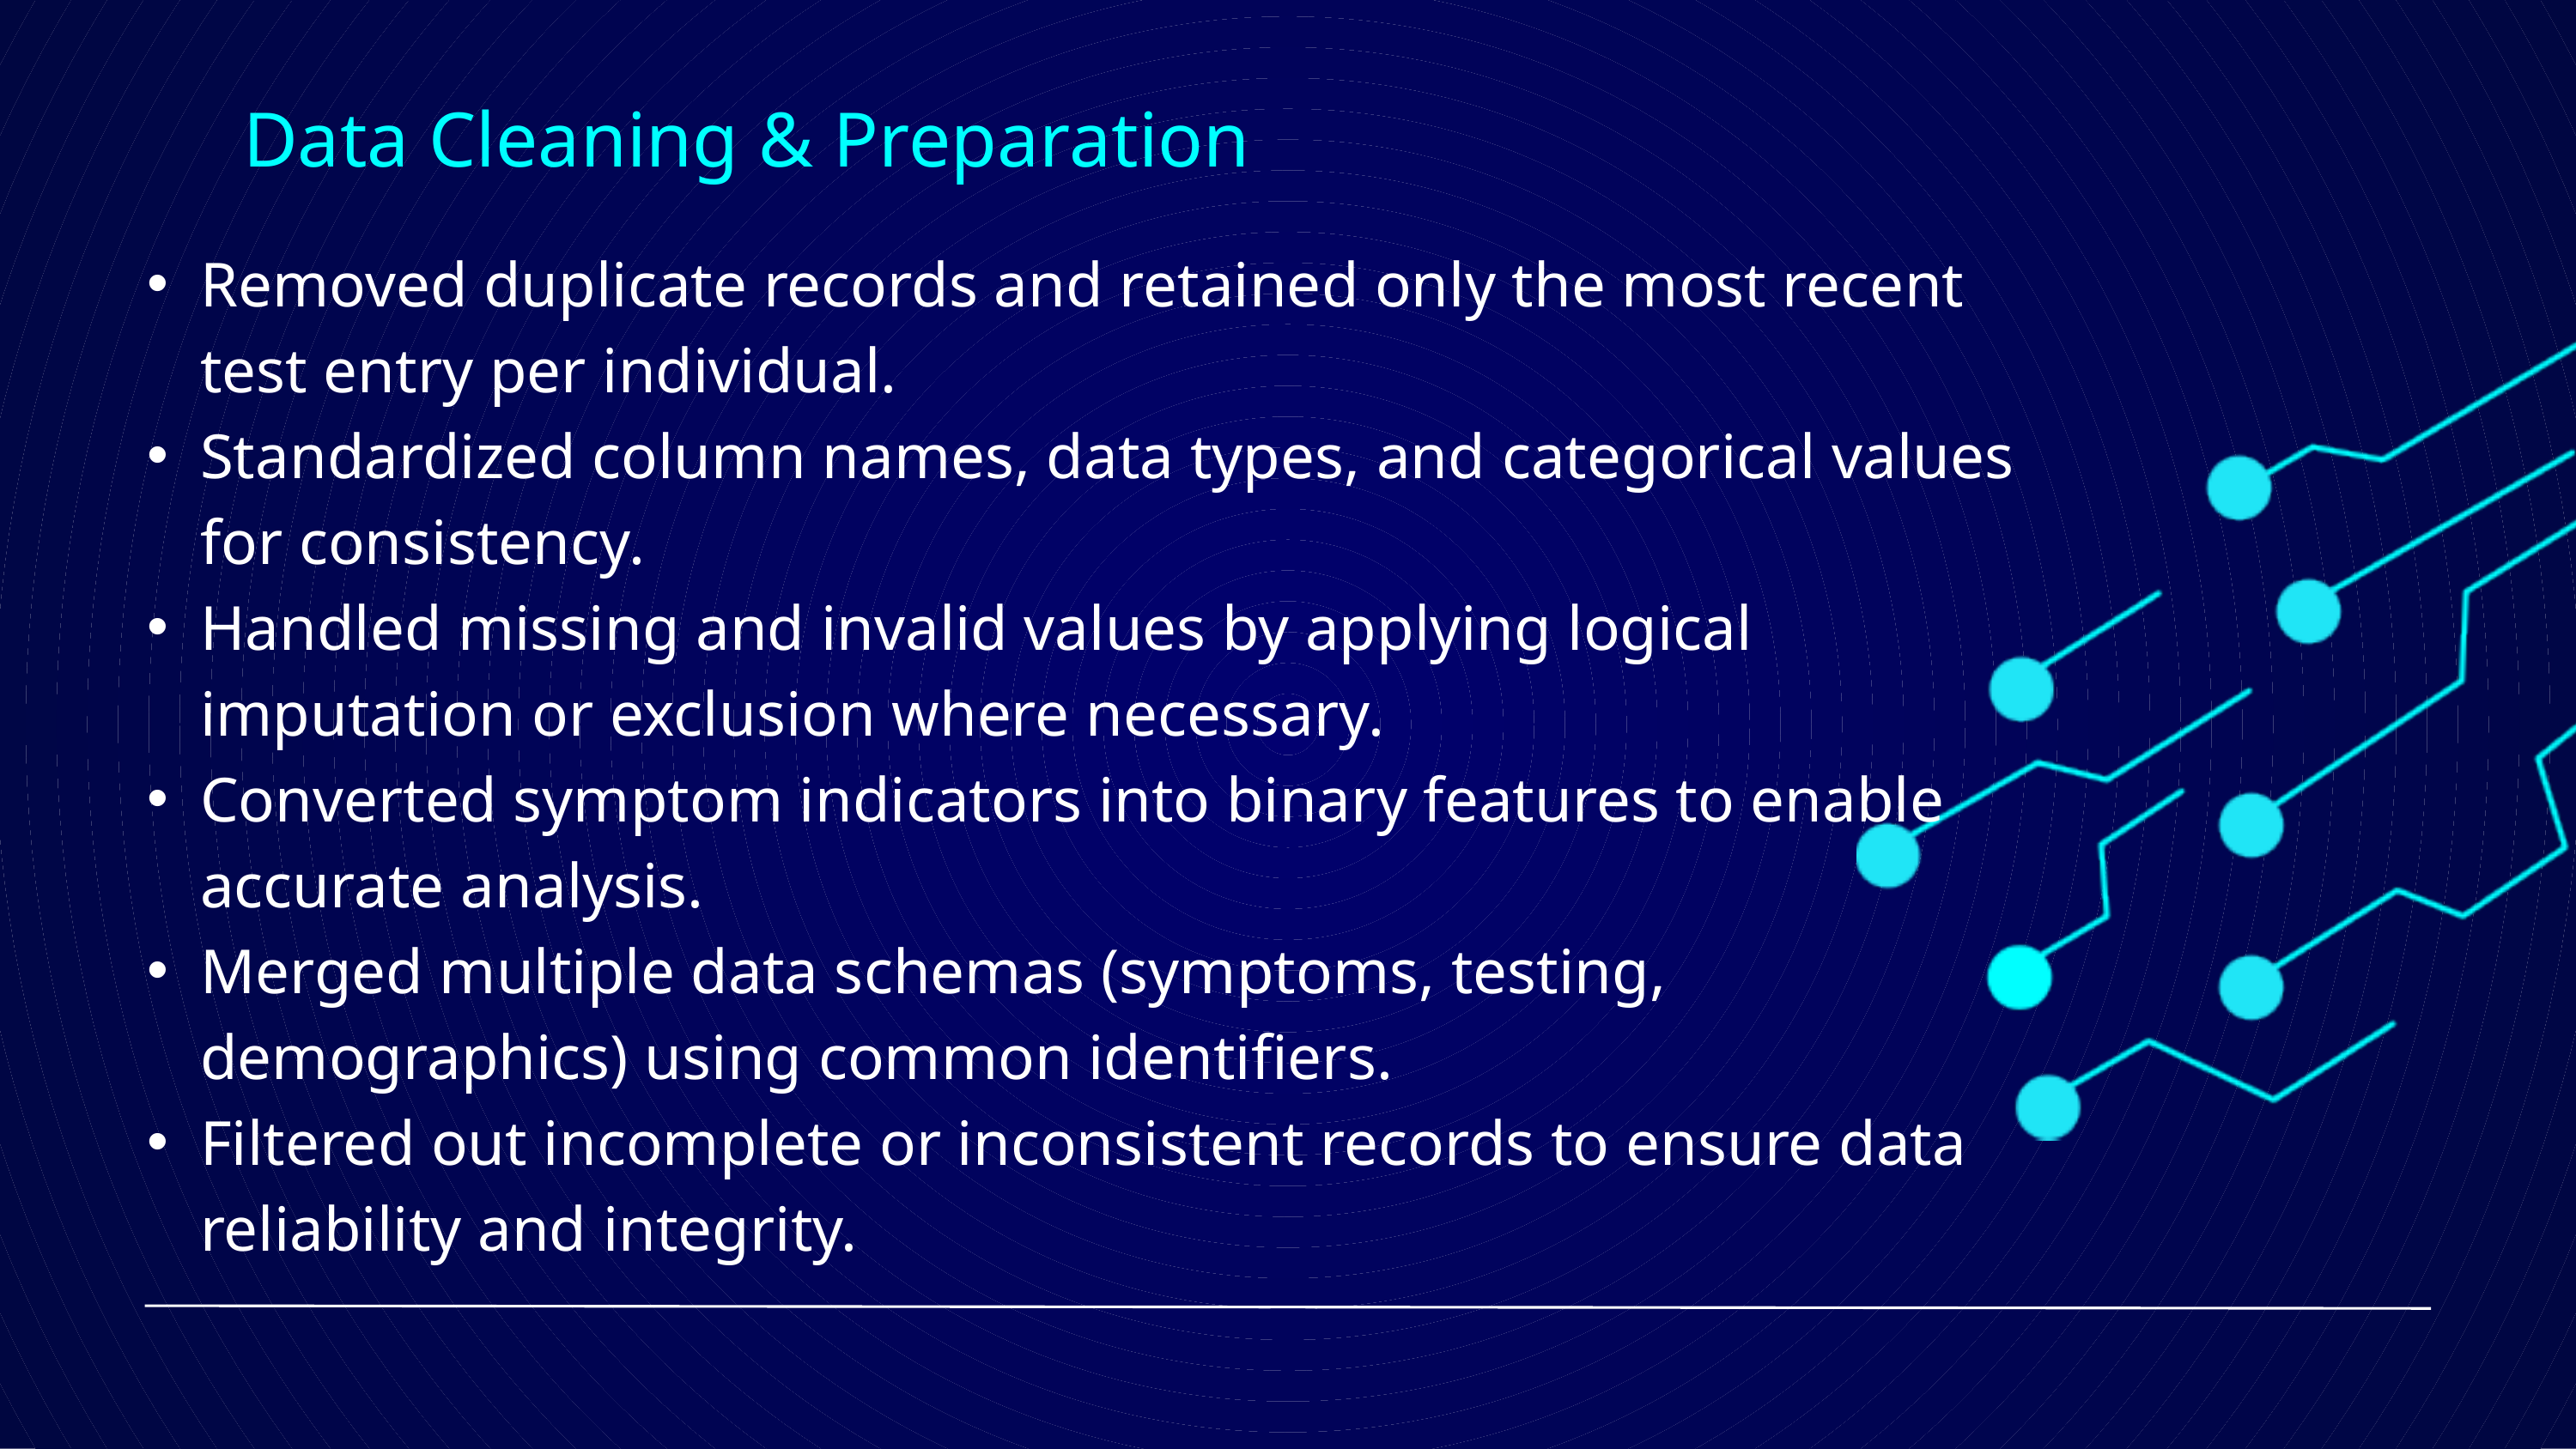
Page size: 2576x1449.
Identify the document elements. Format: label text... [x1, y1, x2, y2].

text_box Data Cleaning & Preparation [144, 74, 1351, 182]
text_box Removed duplicate records and retained only the most recent test entry per individual. Standardized column names, data types, and categorical values for consistency. Handled missing and invalid values by applying logical imputation or exclusion where necessary. Converted symptom indicators into binary features to enable accurate analysis. Merged multiple data schemas (symptoms, testing, demographics) using common identifiers. Filtered out incomplete or inconsistent records to ensure data reliability and integrity. [94, 131, 2083, 1264]
text_box [2083, 337, 2576, 1141]
